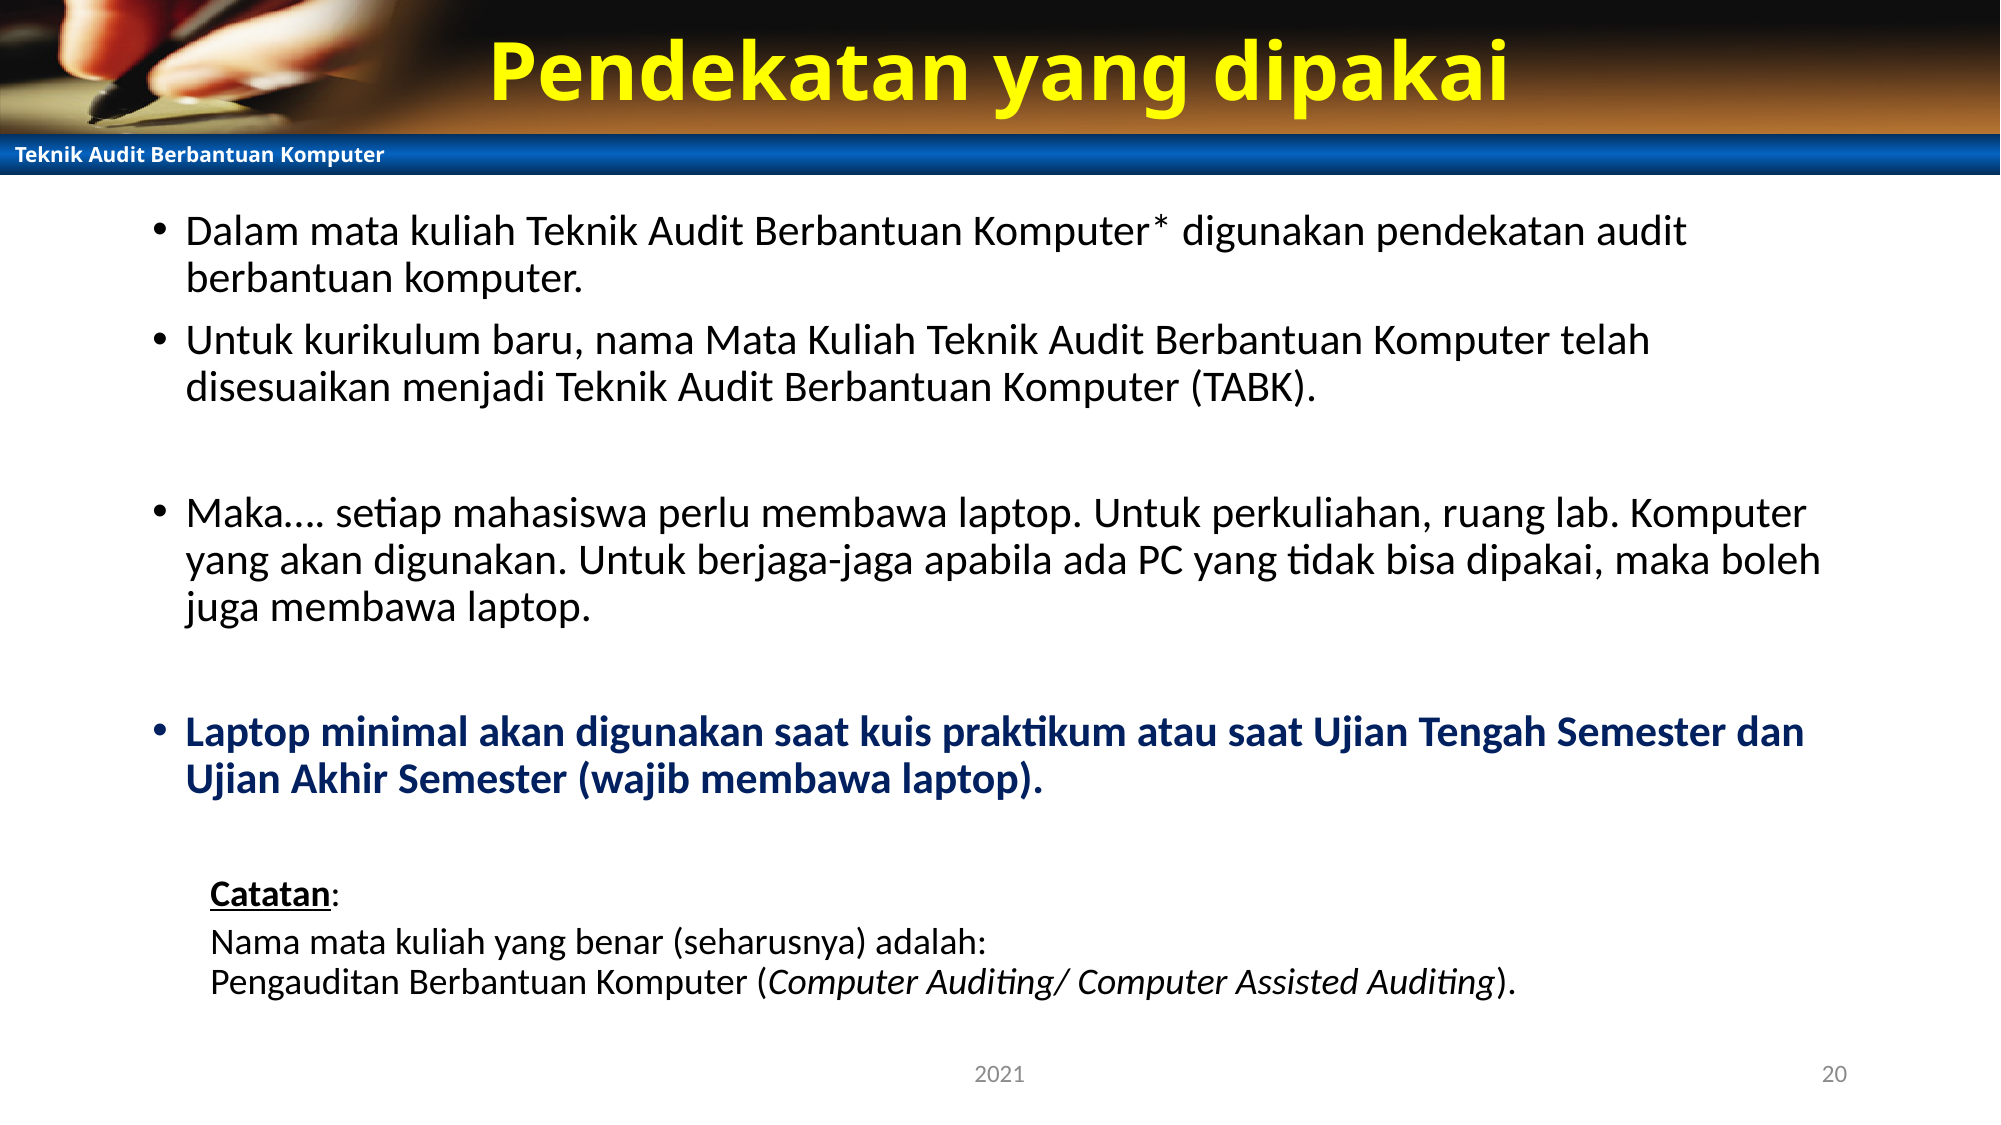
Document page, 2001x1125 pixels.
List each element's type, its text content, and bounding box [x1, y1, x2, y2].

list Dalam mata kuliah Teknik Audit Berbantuan Komputer* digunakan pendekatan audit berbantuan komputer. Untuk kurikulum baru, nama Mata Kuliah Teknik Audit Berbantuan Komputer telah disesuaikan menjadi Teknik Audit Berbantuan Komputer (TABK). Maka…. setiap mahasiswa perlu membawa laptop. Untuk perkuliahan, ruang lab. Komputer yang akan digunakan. Untuk berjaga-jaga apabila ada PC yang tidak bisa dipakai, maka boleh juga membawa laptop. Laptop minimal akan digunakan saat kuis praktikum atau saat Ujian Tengah Semester dan Ujian Akhir Semester (wajib membawa laptop). Catatan: Nama mata kuliah yang benar (seharusnya) adalah: Pengauditan Berbantuan Komputer (Computer Auditing/ Computer Assisted Auditing). [137, 200, 1863, 1014]
slide_number 20 [1412, 1042, 1863, 1103]
title Pendekatan yang dipakai [137, 23, 1863, 126]
footer 2021 [662, 1042, 1338, 1103]
picture [0, 0, 2000, 134]
